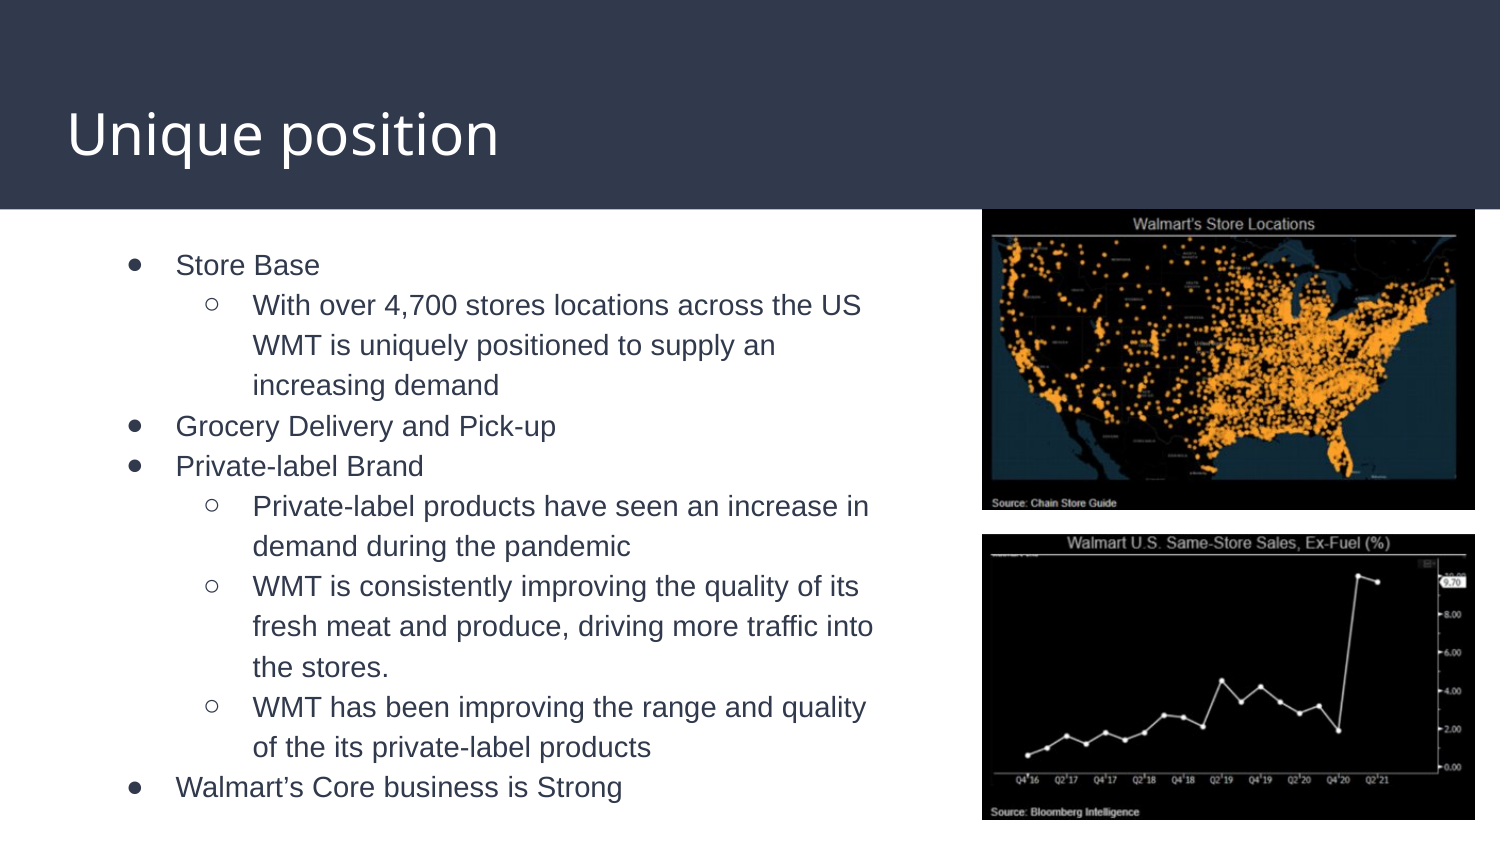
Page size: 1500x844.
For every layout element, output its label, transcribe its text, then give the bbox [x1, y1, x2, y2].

title Unique position [51, 82, 1449, 185]
text_box Store Base​ With over 4,700 stores locations across the US WMT is uniquely positioned to supply an increasing demand​ Grocery Delivery and Pick-up​ Private-label Brand​ Private-label products have seen an increase in demand during the pandemic​ WMT is consistently improving the quality of its fresh meat and produce, driving more traffic into the stores.​ WMT has been improving the range and quality of the its private-label products​ Walmart’s Core business is Strong [10, 226, 893, 844]
picture [982, 533, 1476, 820]
picture [982, 209, 1476, 510]
